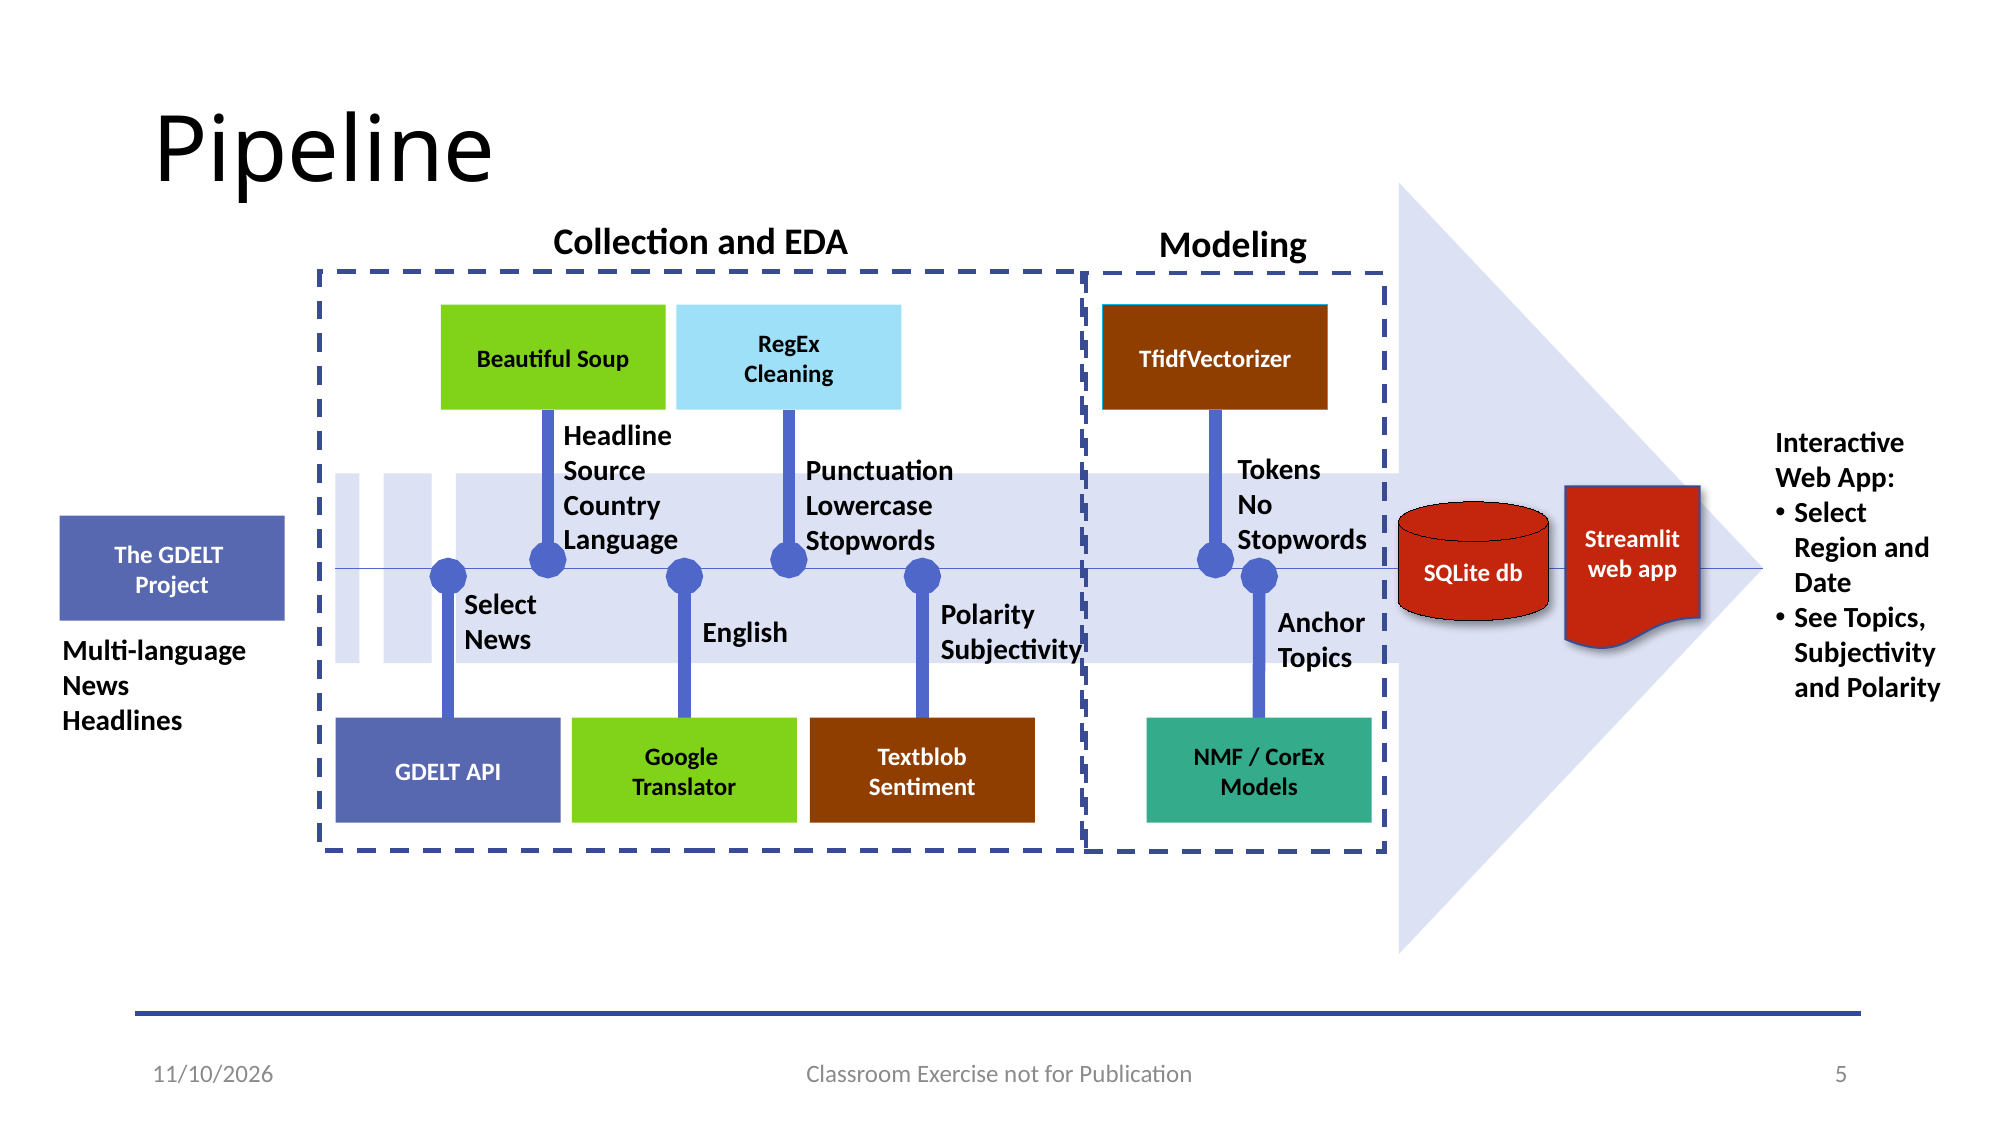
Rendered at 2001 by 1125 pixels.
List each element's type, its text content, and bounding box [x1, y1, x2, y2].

title Pipeline [137, 59, 1863, 182]
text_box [46, 182, 1961, 954]
footer Classroom Exercise not for Publication [662, 1042, 1338, 1103]
slide_number 5 [1412, 1042, 1863, 1103]
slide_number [137, 1042, 588, 1103]
